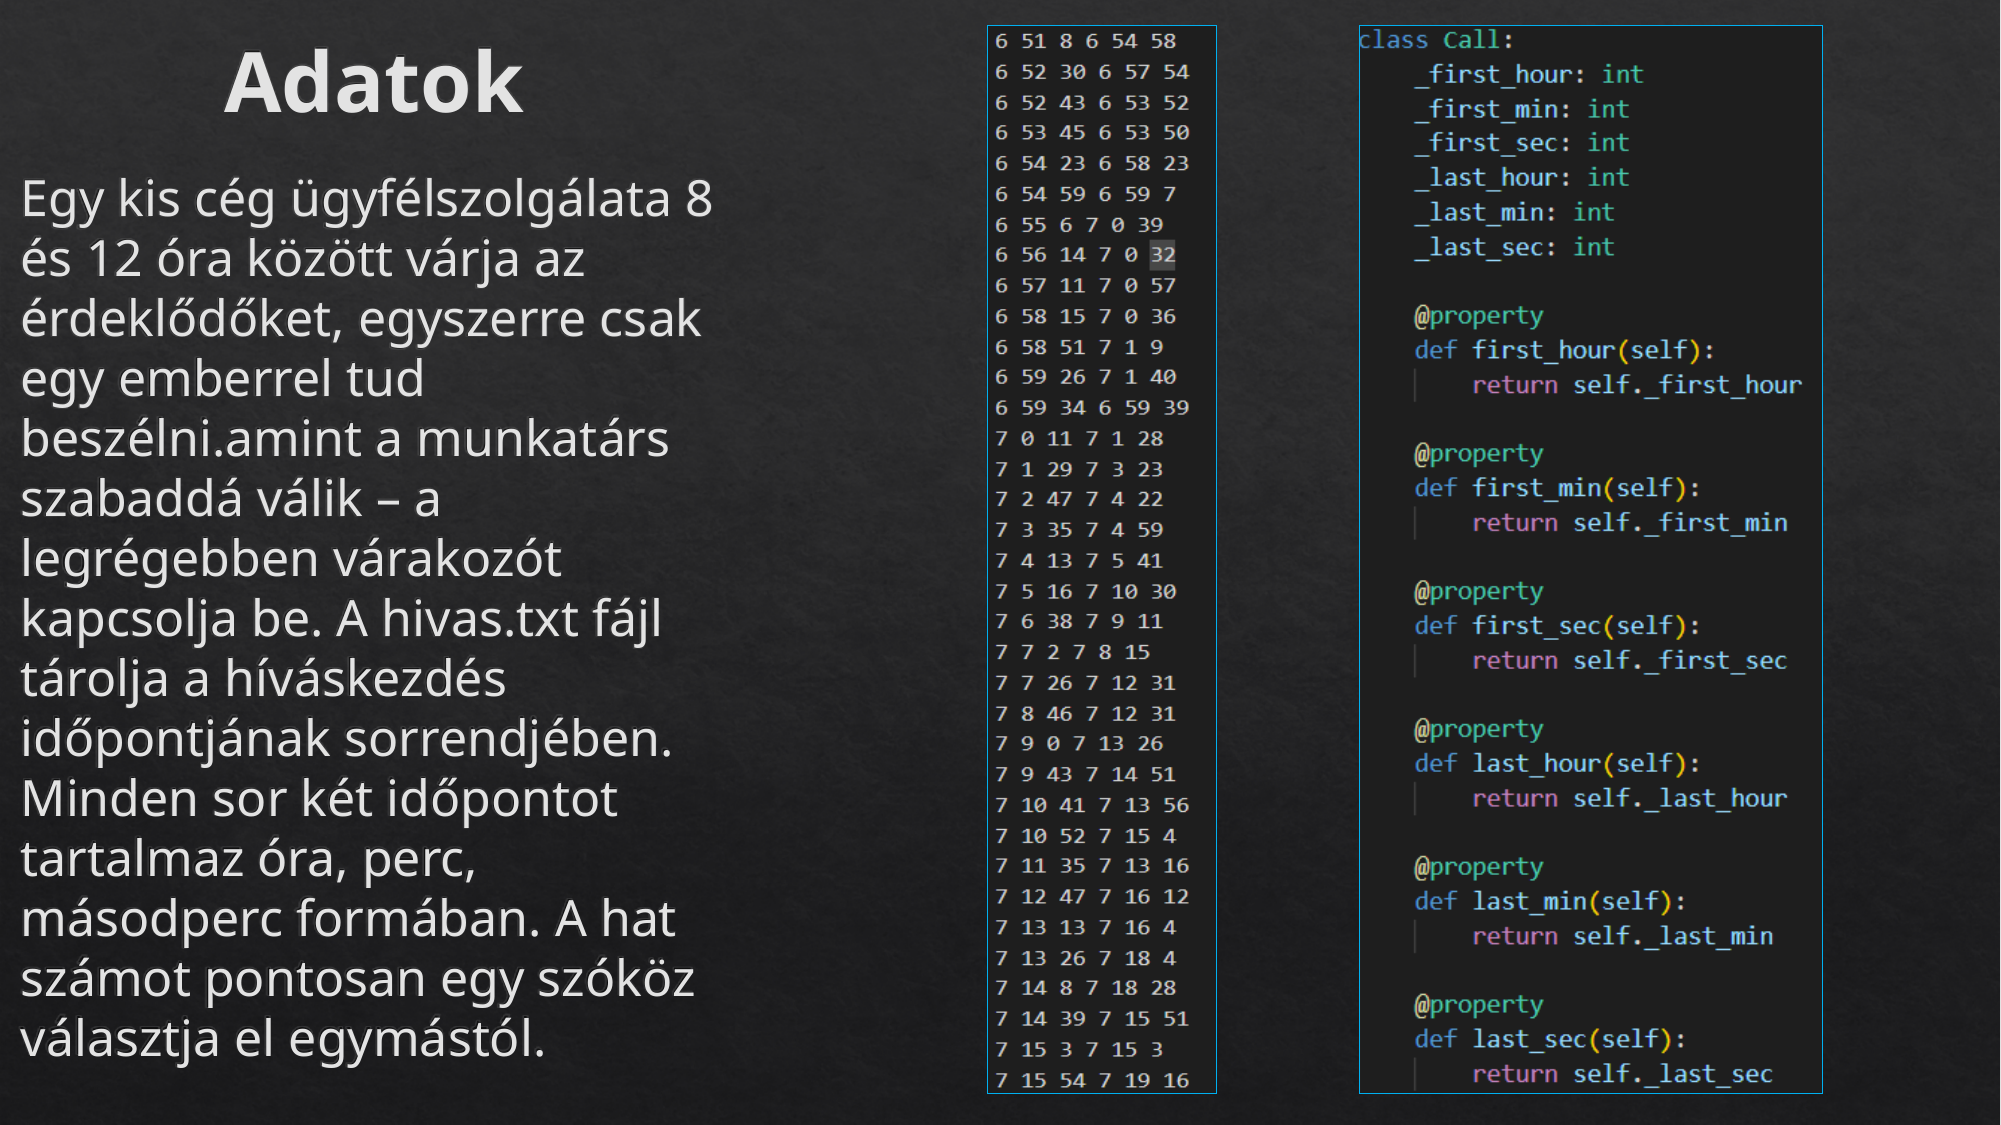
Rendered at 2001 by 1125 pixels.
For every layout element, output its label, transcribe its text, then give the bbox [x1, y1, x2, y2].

text_box Adatok [0, 0, 749, 159]
text_box Egy kis cég ügyfélszolgálata 8 és 12 óra között várja az érdeklődőket, egyszerre csak egy emberrel tud beszélni.amint a munkatárs szabaddá válik – a legrégebben várakozót kapcsolja be. A hivas.txt fájl tárolja a híváskezdés időpontjának sorrendjében. Minden sor két időpontot tartalmaz óra, perc, másodperc formában. A hat számot pontosan egy szóköz választja el egymástól. [0, 159, 749, 1125]
picture [749, 0, 2001, 1125]
